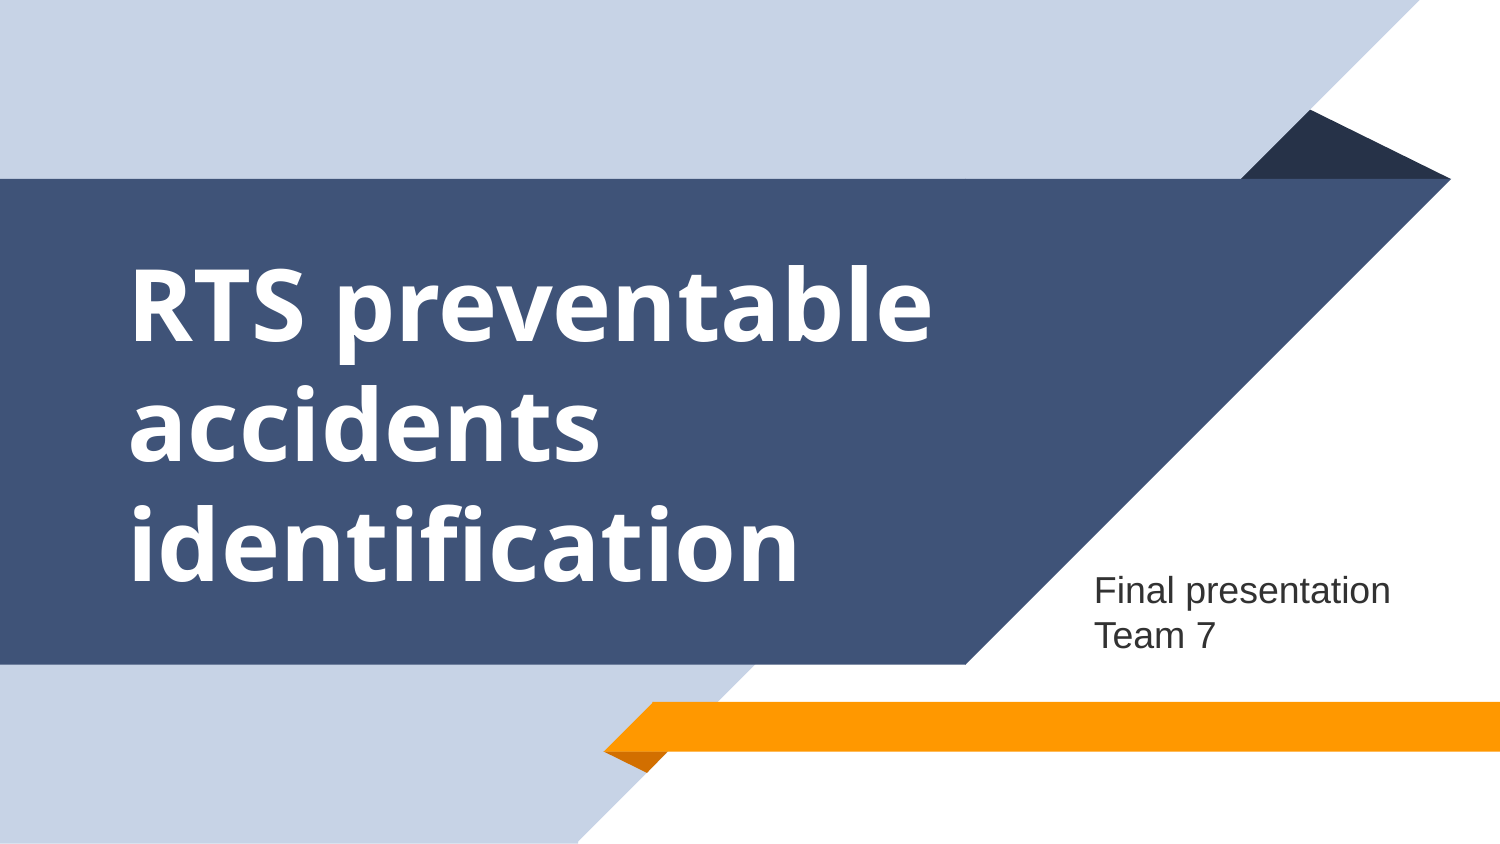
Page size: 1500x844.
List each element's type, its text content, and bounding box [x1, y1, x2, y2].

title RTS preventable accidents identification [112, 178, 994, 665]
text_box Final presentation Team 7 [1078, 558, 1500, 665]
